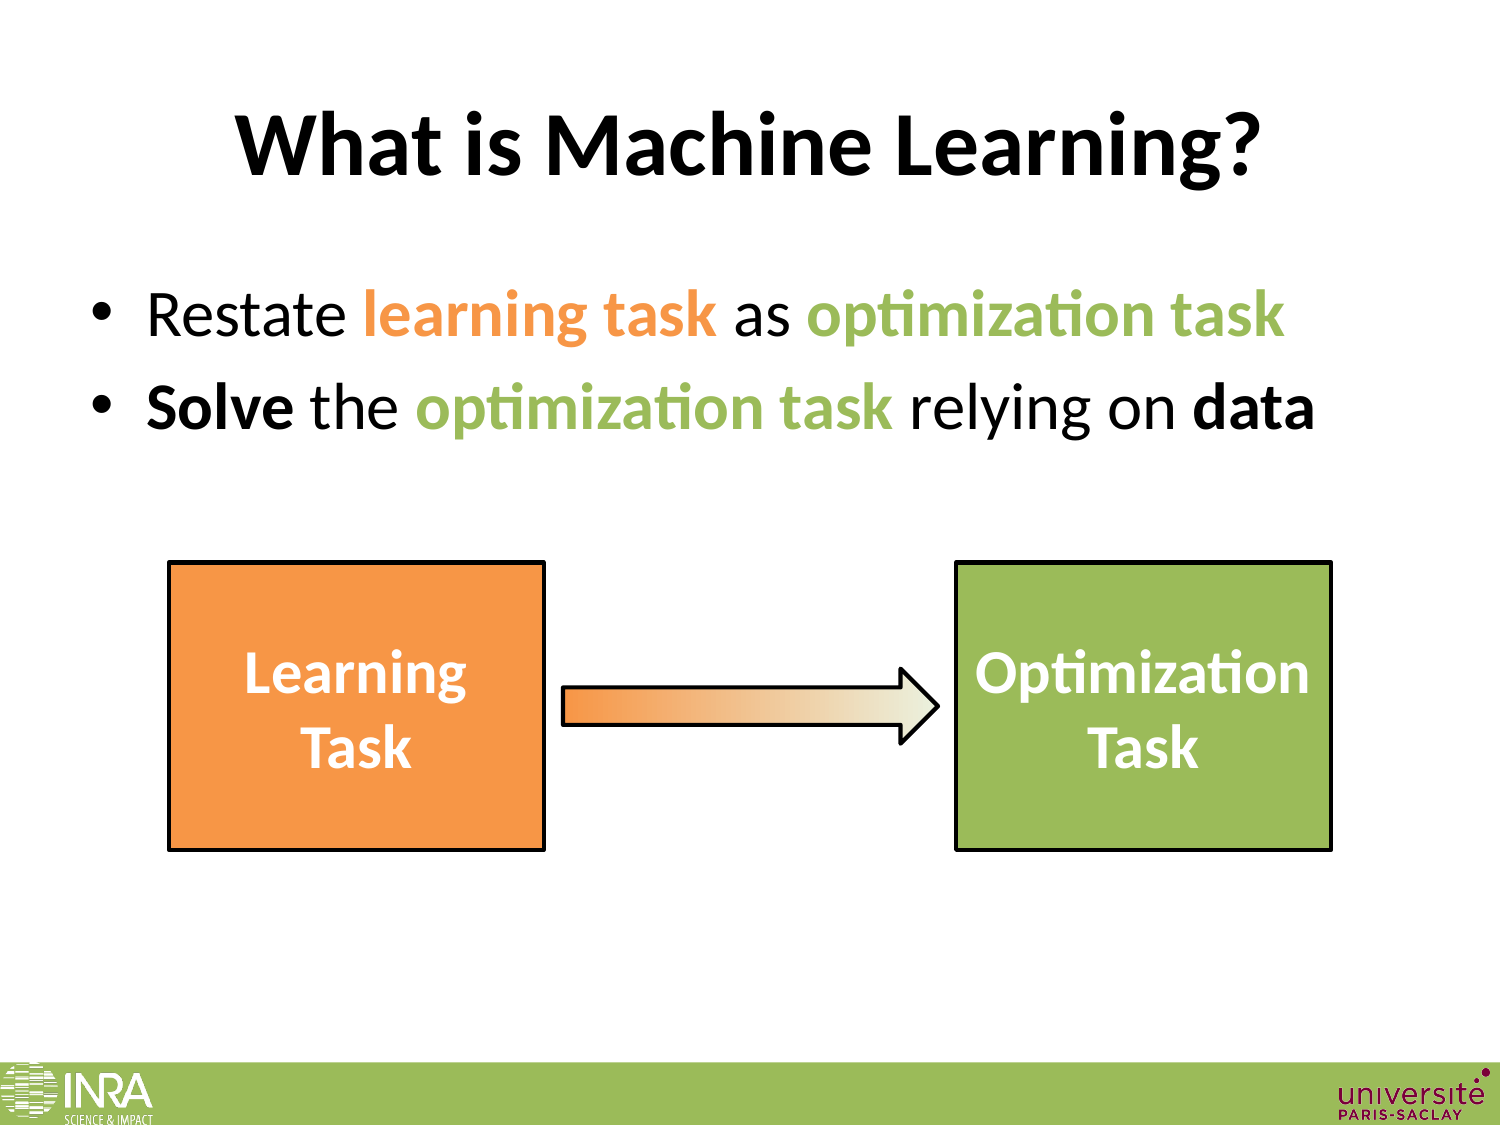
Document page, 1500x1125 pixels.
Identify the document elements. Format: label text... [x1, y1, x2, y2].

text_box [168, 562, 1332, 851]
picture [0, 1062, 153, 1125]
list Restate learning task as optimization task Solve the optimization task relying on data [75, 262, 1425, 1005]
picture [1339, 1068, 1490, 1120]
title What is Machine Learning? [75, 45, 1425, 233]
